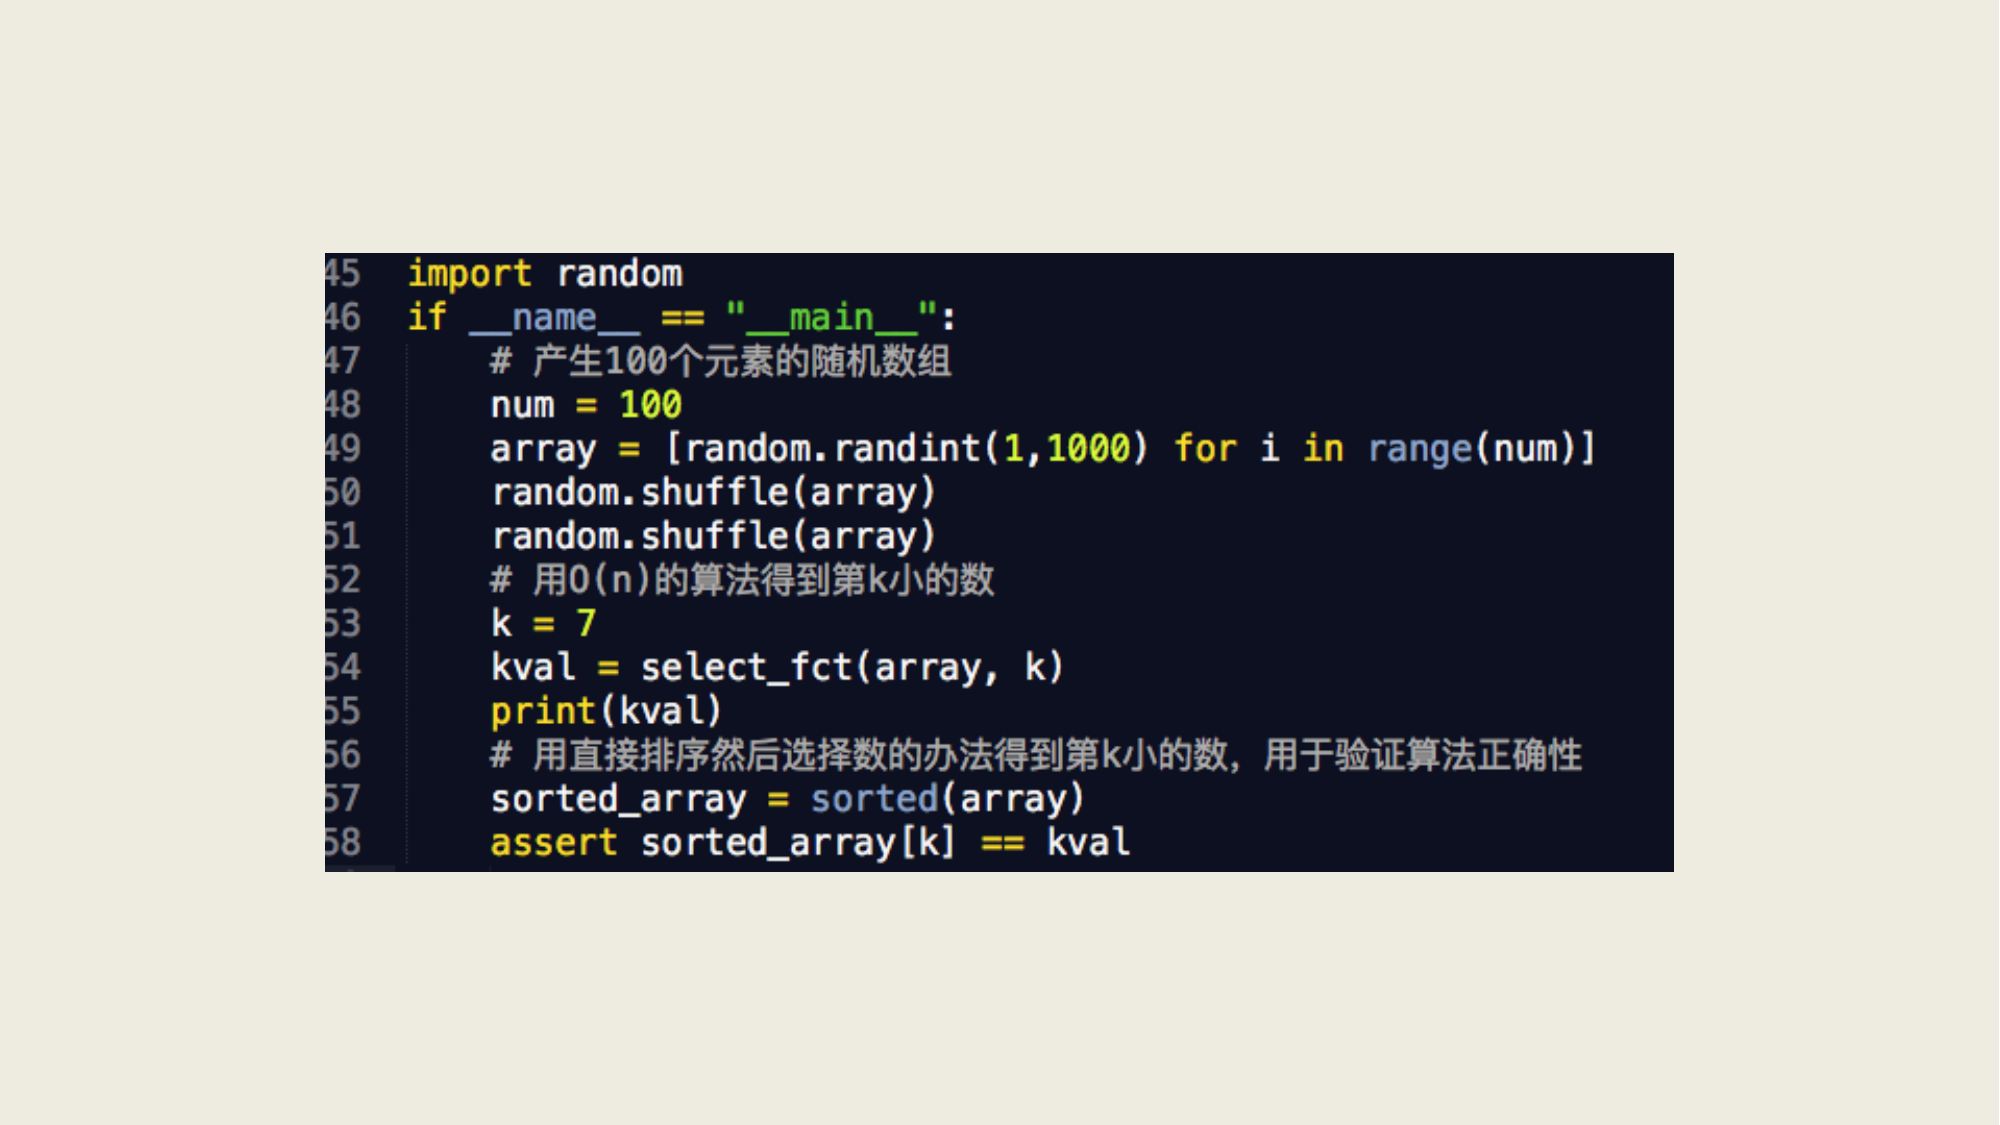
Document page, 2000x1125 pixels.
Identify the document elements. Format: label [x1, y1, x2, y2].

picture [325, 253, 1674, 872]
